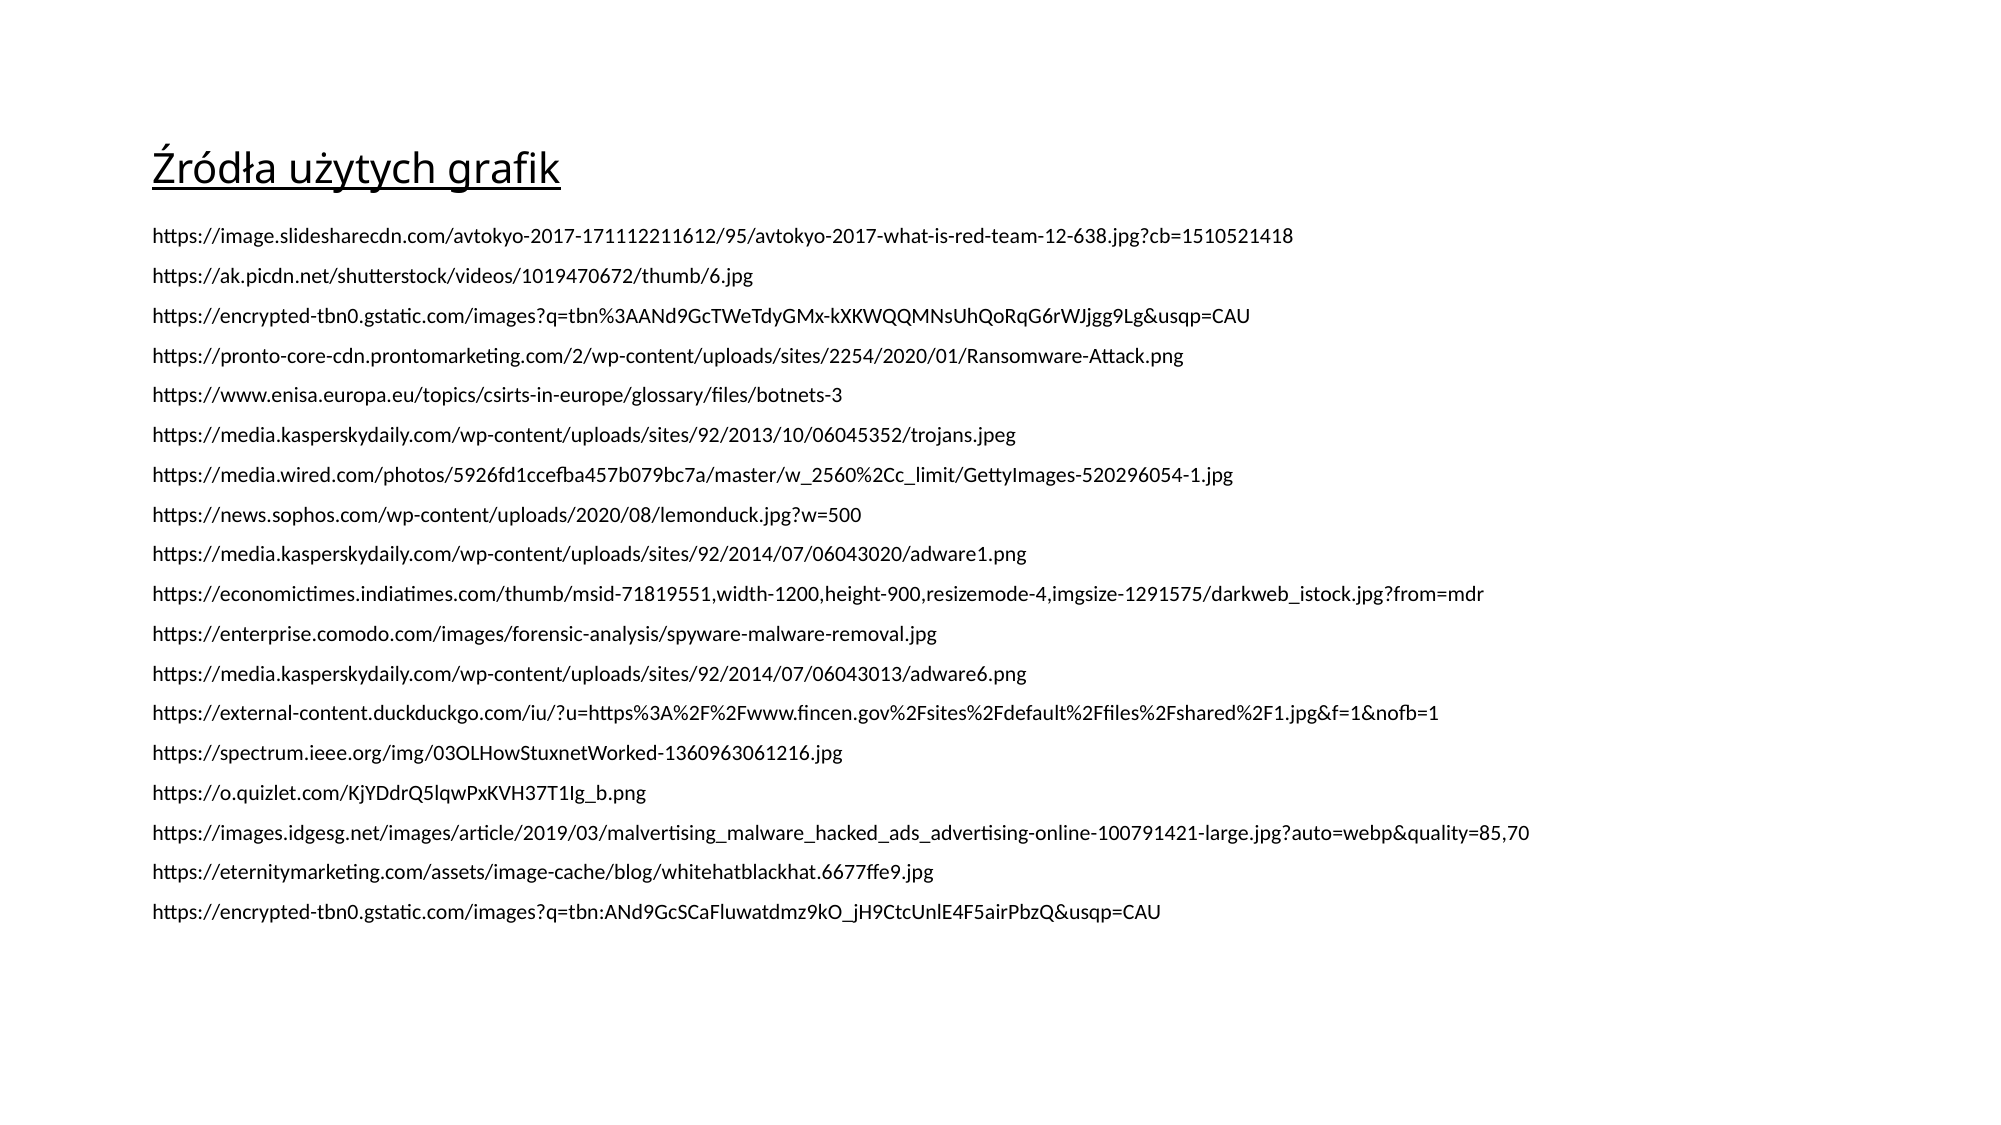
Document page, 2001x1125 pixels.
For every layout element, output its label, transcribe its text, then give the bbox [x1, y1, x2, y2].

title Źródła użytych grafik [137, 59, 1863, 220]
list https://image.slidesharecdn.com/avtokyo-2017-171112211612/95/avtokyo-2017-what-is-red-team-12-638.jpg?cb=1510521418 https://ak.picdn.net/shutterstock/videos/1019470672/thumb/6.jpg https://encrypted-tbn0.gstatic.com/images?q=tbn%3AANd9GcTWeTdyGMx-kXKWQQMNsUhQoRqG6rWJjgg9Lg&usqp=CAU https://pronto-core-cdn.prontomarketing.com/2/wp-content/uploads/sites/2254/2020/01/Ransomware-Attack.png https://www.enisa.europa.eu/topics/csirts-in-europe/glossary/files/botnets-3 https://media.kasperskydaily.com/wp-content/uploads/sites/92/2013/10/06045352/trojans.jpeg https://media.wired.com/photos/5926fd1ccefba457b079bc7a/master/w_2560%2Cc_limit/GettyImages-520296054-1.jpg https://news.sophos.com/wp-content/uploads/2020/08/lemonduck.jpg?w=500 https://media.kasperskydaily.com/wp-content/uploads/sites/92/2014/07/06043020/adware1.png https://economictimes.indiatimes.com/thumb/msid-71819551,width-1200,height-900,resizemode-4,imgsize-1291575/darkweb_istock.jpg?from=mdr https://enterprise.comodo.com/images/forensic-analysis/spyware-malware-removal.jpg https://media.kasperskydaily.com/wp-content/uploads/sites/92/2014/07/06043013/adware6.png https://external-content.duckduckgo.com/iu/?u=https%3A%2F%2Fwww.fincen.gov%2Fsites%2Fdefault%2Ffiles%2Fshared%2F1.jpg&f=1&nofb=1 https://spectrum.ieee.org/img/03OLHowStuxnetWorked-1360963061216.jpg https://o.quizlet.com/KjYDdrQ5lqwPxKVH37T1Ig_b.png https://images.idgesg.net/images/article/2019/03/malvertising_malware_hacked_ads_advertising-online-100791421-large.jpg?auto=webp&quality=85,70 https://eternitymarketing.com/assets/image-cache/blog/whitehatblackhat.6677ffe9.jpg https://encrypted-tbn0.gstatic.com/images?q=tbn:ANd9GcSCaFluwatdmz9kO_jH9CtcUnlE4F5airPbzQ&usqp=CAU [137, 220, 1863, 935]
